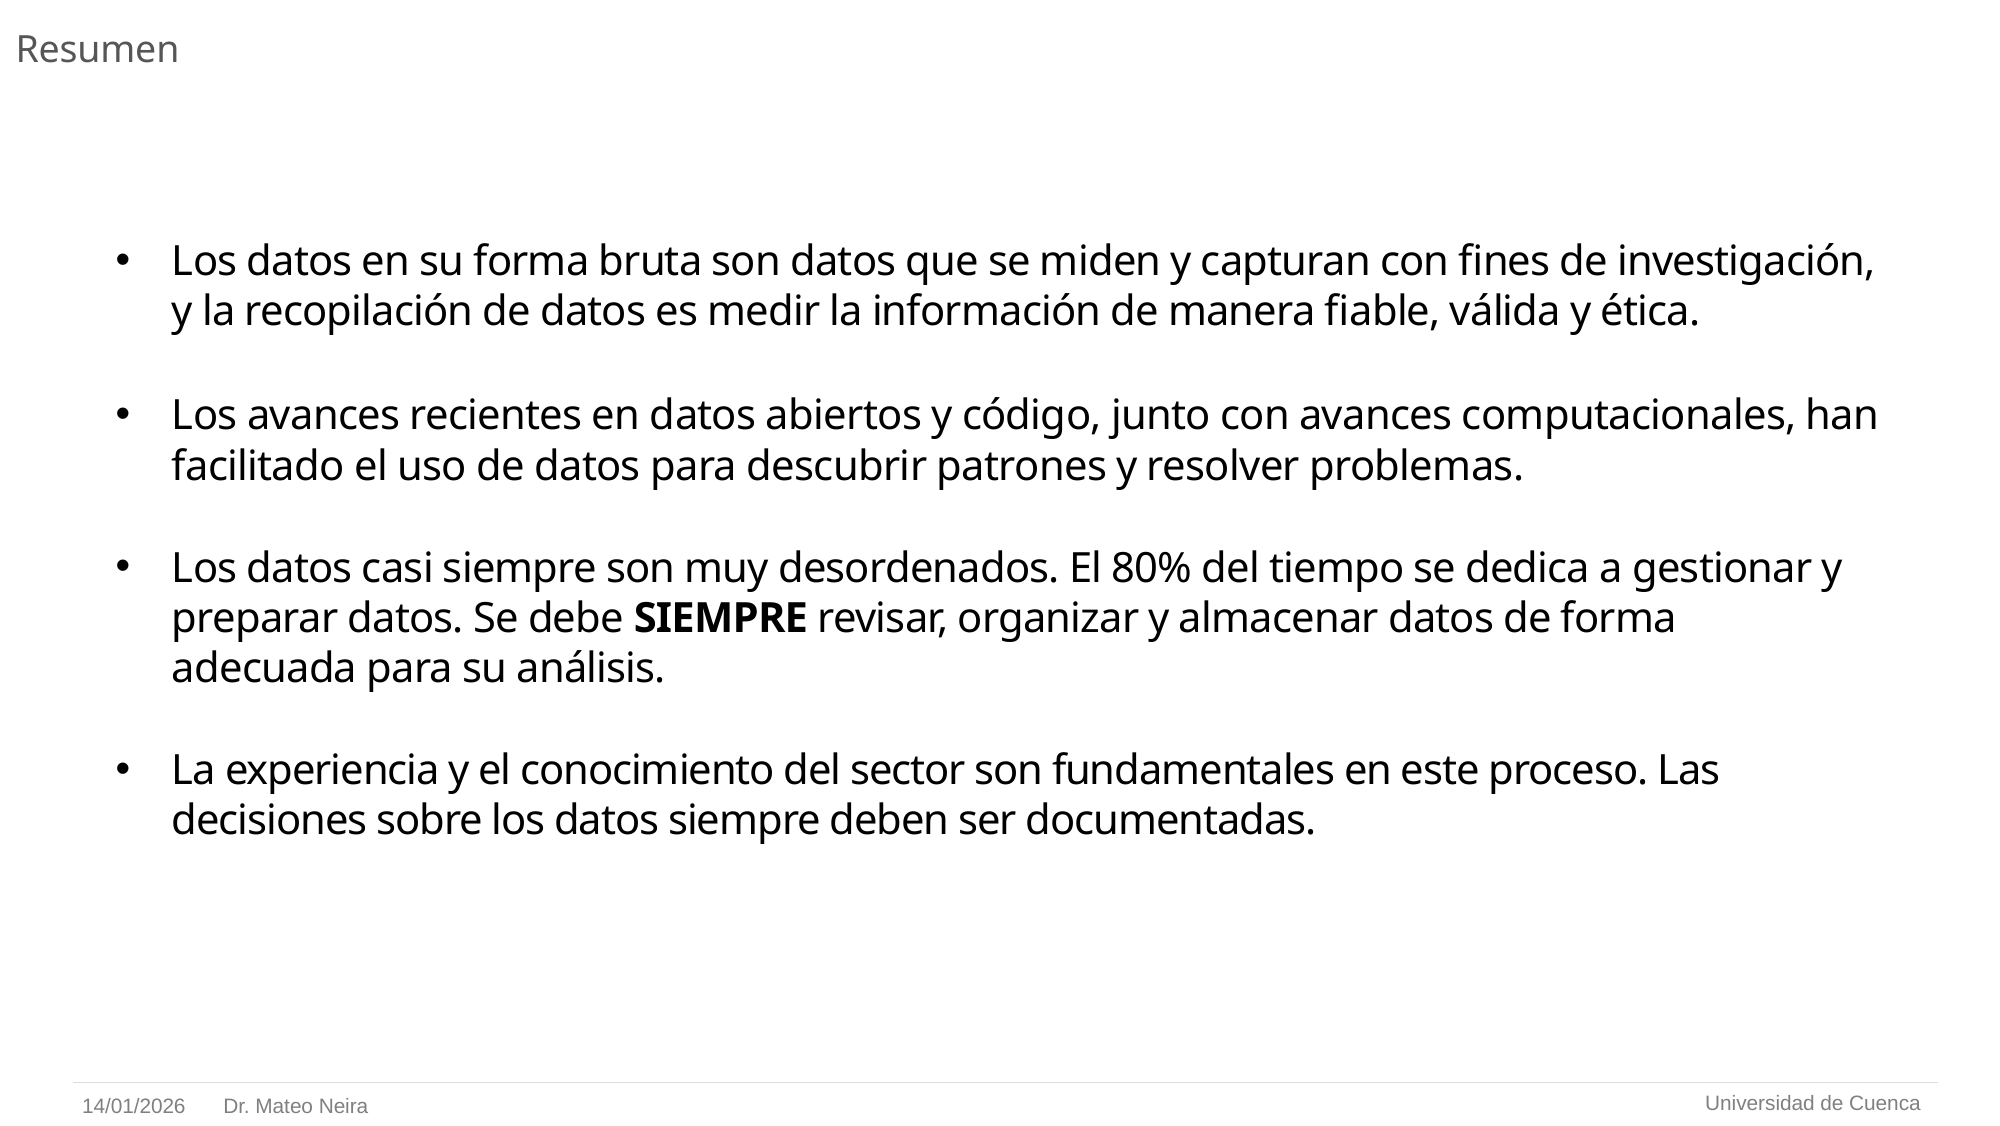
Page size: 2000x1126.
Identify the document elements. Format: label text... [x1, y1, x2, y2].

text_box Los datos en su forma bruta son datos que se miden y capturan con fines de investigación, y la recopilación de datos es medir la información de manera fiable, válida y ética. Los avances recientes en datos abiertos y código, junto con avances computacionales, han facilitado el uso de datos para descubrir patrones y resolver problemas. Los datos casi siempre son muy desordenados. El 80% del tiempo se dedica a gestionar y preparar datos. Se debe SIEMPRE revisar, organizar y almacenar datos de forma adecuada para su análisis. La experiencia y el conocimiento del sector son fundamentales en este proceso. Las decisiones sobre los datos siempre deben ser documentadas. [113, 232, 1887, 843]
title Resumen [13, 0, 1988, 142]
